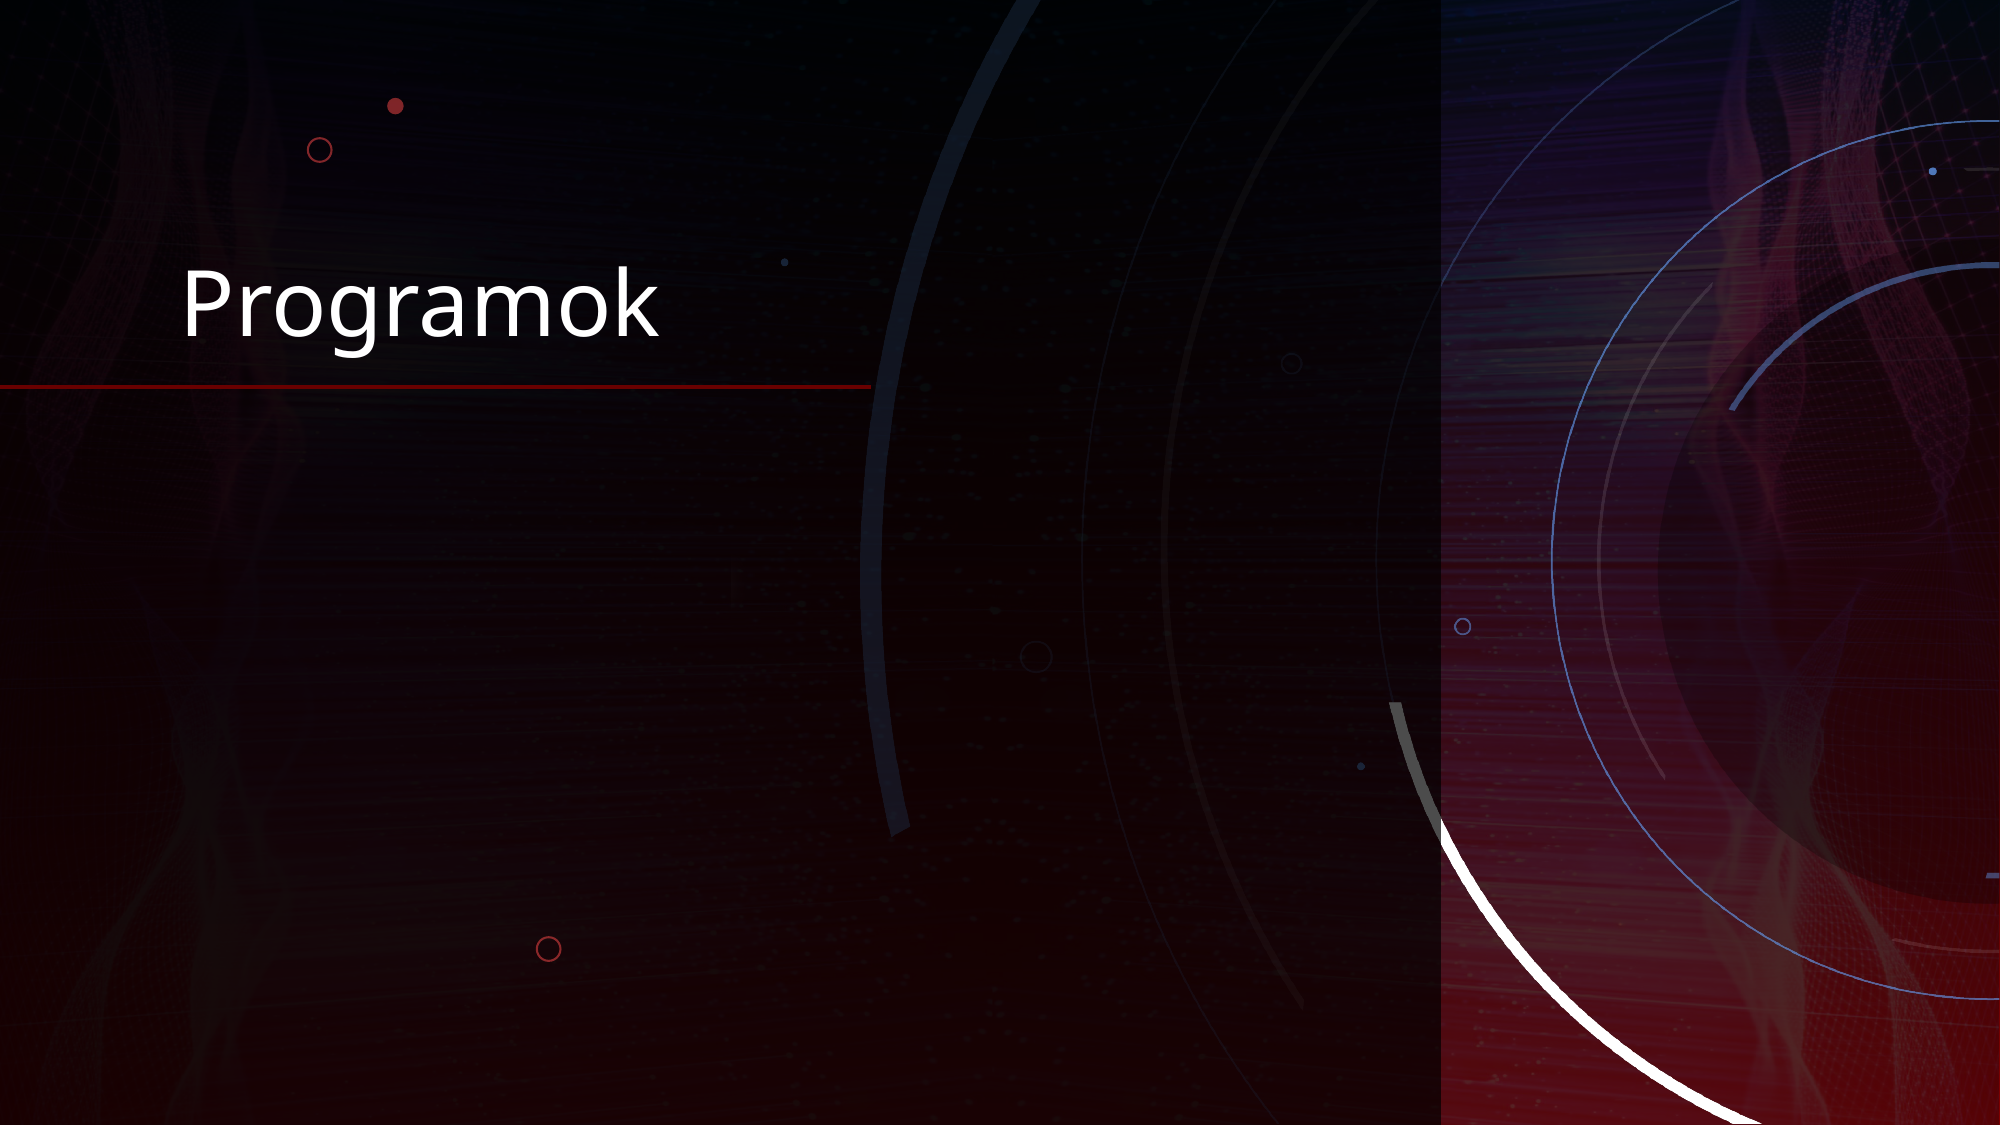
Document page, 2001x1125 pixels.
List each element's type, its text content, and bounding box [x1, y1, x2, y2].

title Programok [164, 172, 1299, 364]
picture [730, 0, 2000, 1124]
